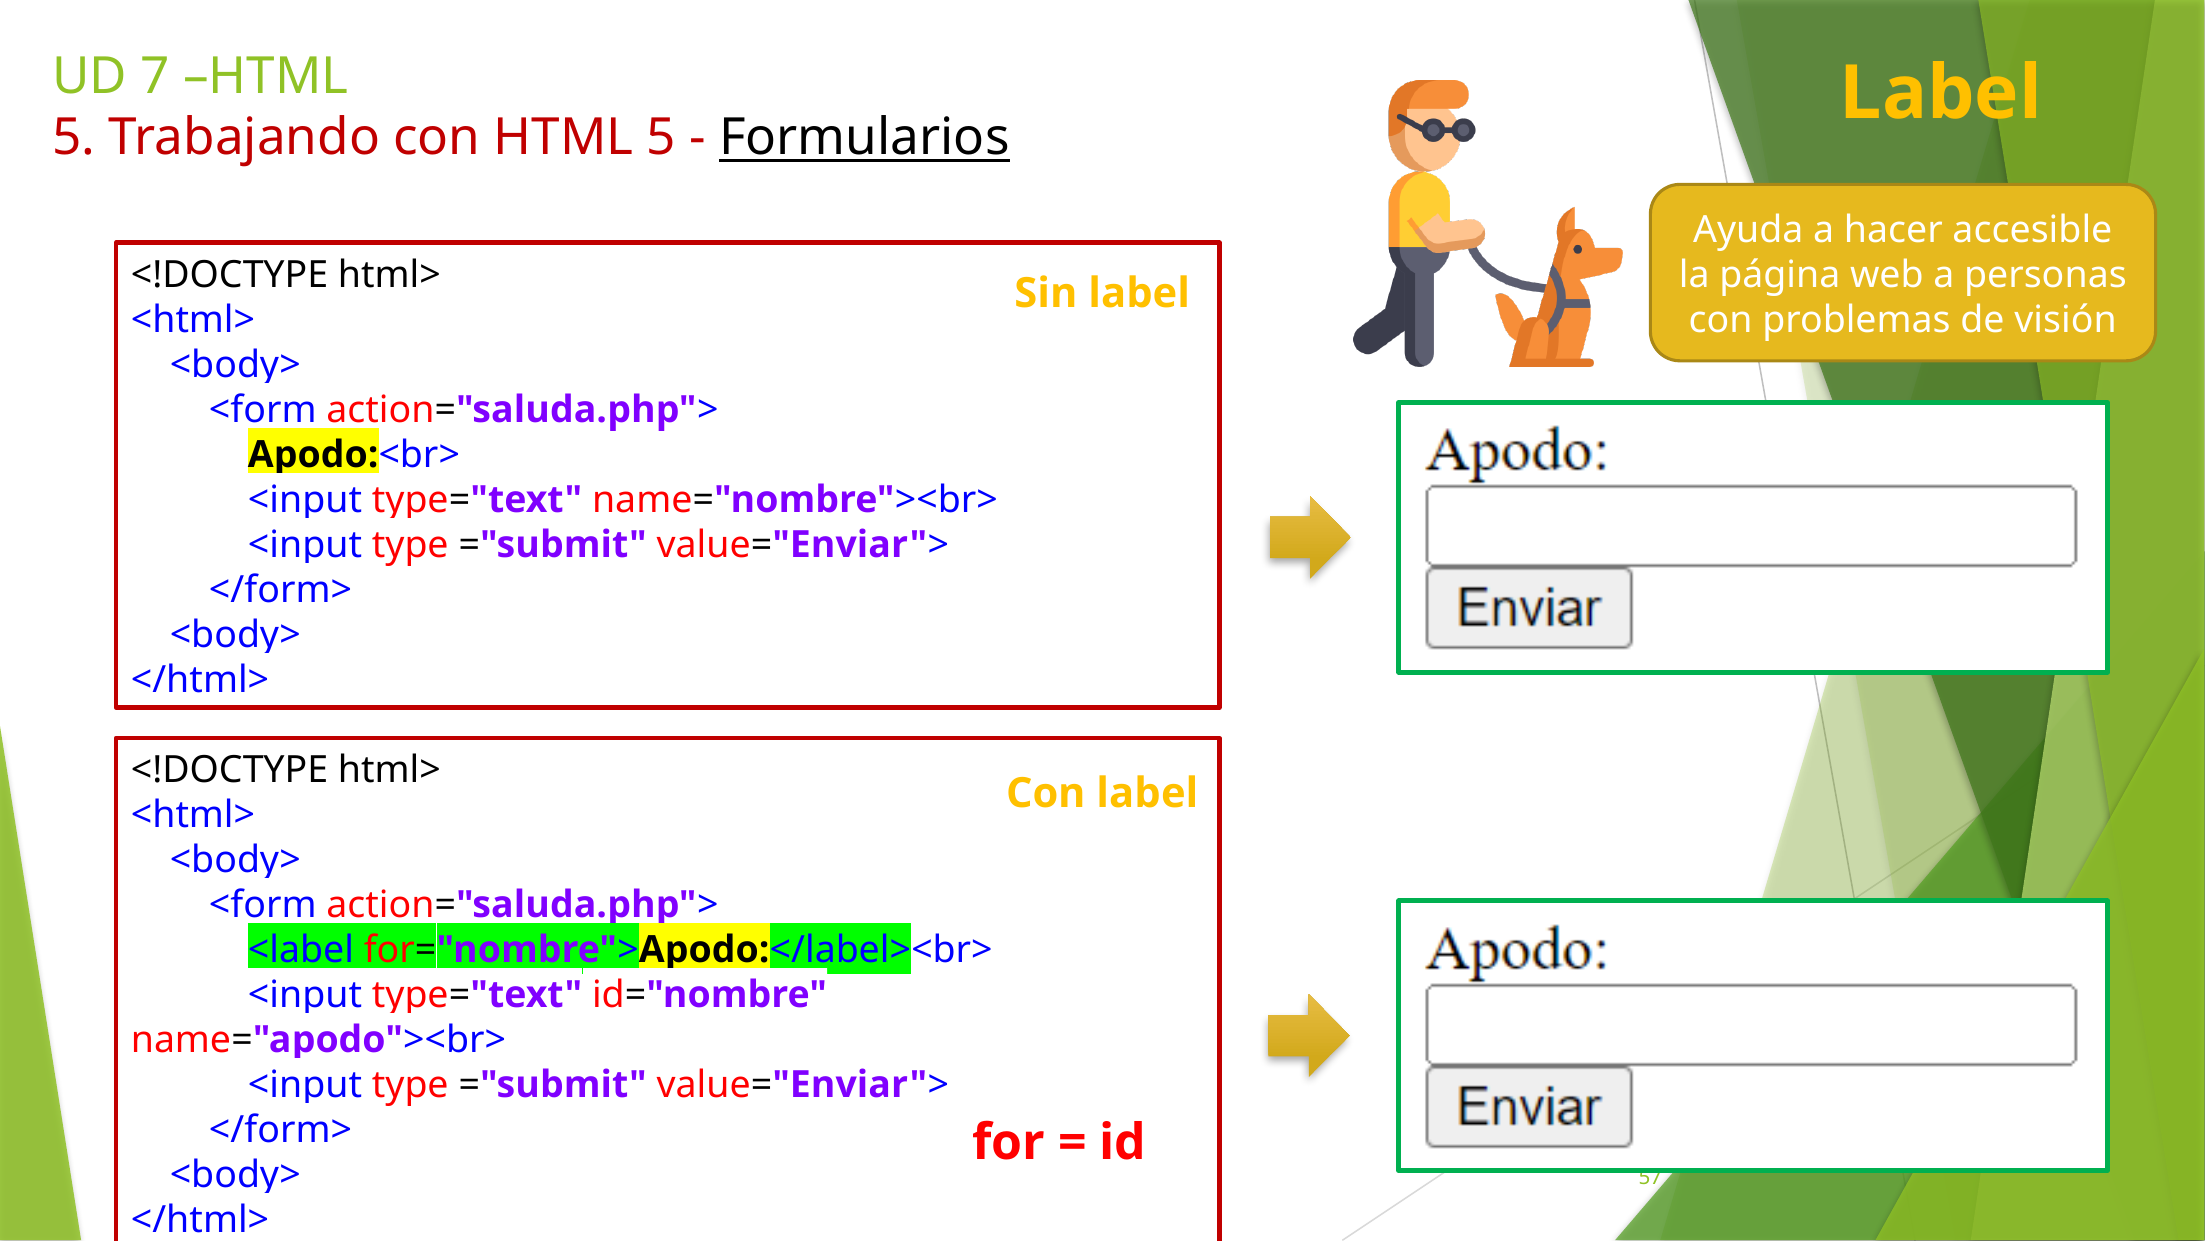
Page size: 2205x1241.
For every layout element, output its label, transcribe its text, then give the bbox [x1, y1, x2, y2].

text_box Sin label [999, 258, 1205, 323]
text_box UD 7 –HTML 5. Trabajando con HTML 5 - Formularios [37, 34, 1573, 183]
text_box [1343, 79, 2157, 368]
text_box Label [1824, 35, 2057, 79]
picture [1400, 404, 2106, 671]
text_box [1269, 496, 1351, 579]
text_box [115, 737, 1220, 1209]
slide_number 57 [1553, 1178, 1677, 1211]
text_box <!DOCTYPE html> <html> <body> <form action="saluda.php"> Apodo:<br> <input type="text" name="nombre"><br> <input type ="submit" value="Enviar"> </form> <body> </html> [116, 242, 1220, 708]
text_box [1267, 902, 2106, 1169]
